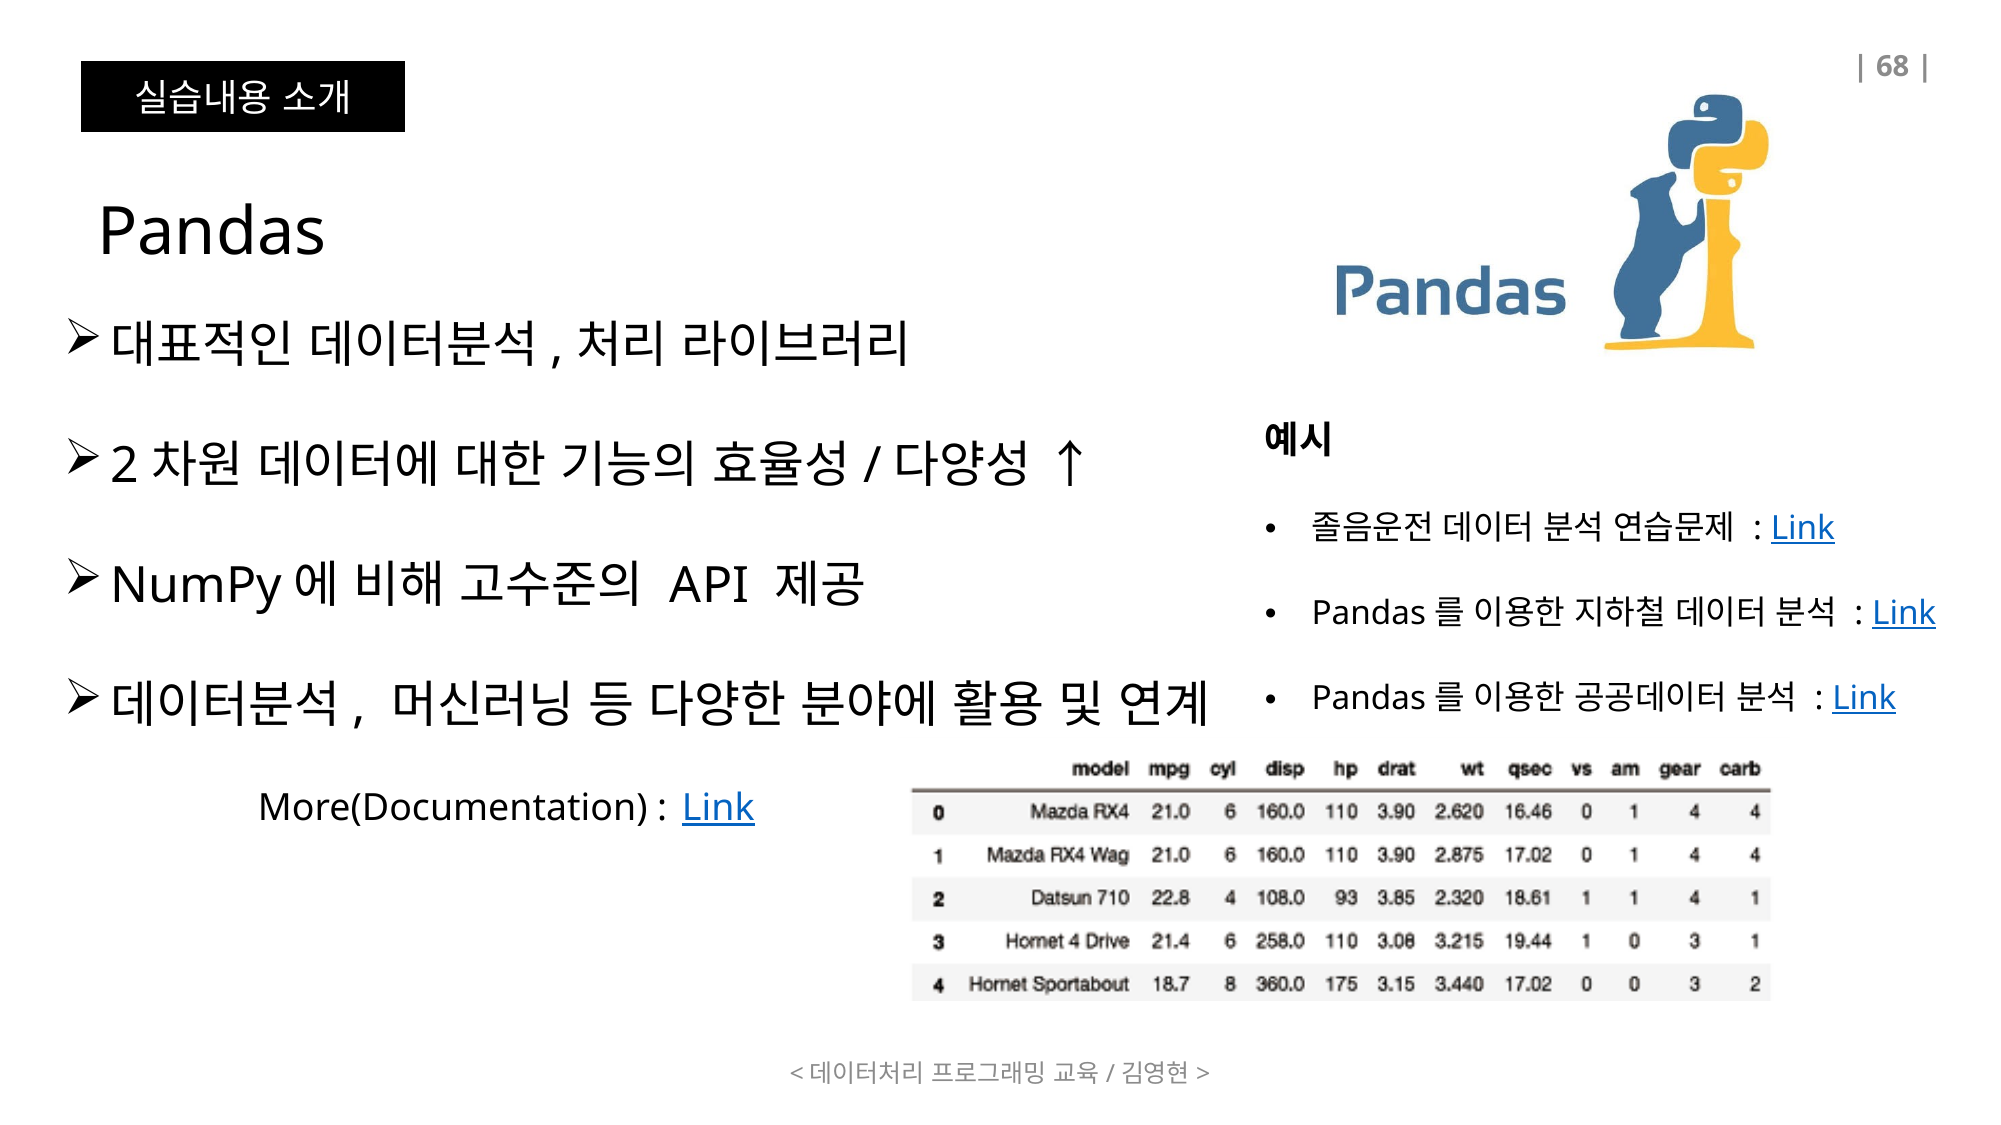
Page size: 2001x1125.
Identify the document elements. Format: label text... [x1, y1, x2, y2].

picture [1315, 73, 1790, 371]
slide_number | 68 | [1497, 37, 1948, 98]
text_box Link [667, 775, 791, 842]
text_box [81, 61, 1543, 276]
picture [898, 736, 1790, 1001]
text_box 대표적인 데이터분석,처리 라이브러리 2차원 데이터에 대한 기능의 효율성/다양성 ↑ NumPy에 비해 고수준의 API 제공 데이터분석, 머신러닝 등 다양한 분야에 활용 및 연계 [48, 245, 1340, 741]
footer <데이터처리 프로그래밍 교육/김영현> [662, 1042, 1338, 1103]
text_box 예시 졸음운전 데이터 분석 연습문제 : Link Pandas를 이용한 지하철 데이터 분석 : Link Pandas를 이용한 공공데이터 분석 : Link [1249, 408, 1971, 729]
text_box More(Documentation) : [243, 775, 782, 835]
